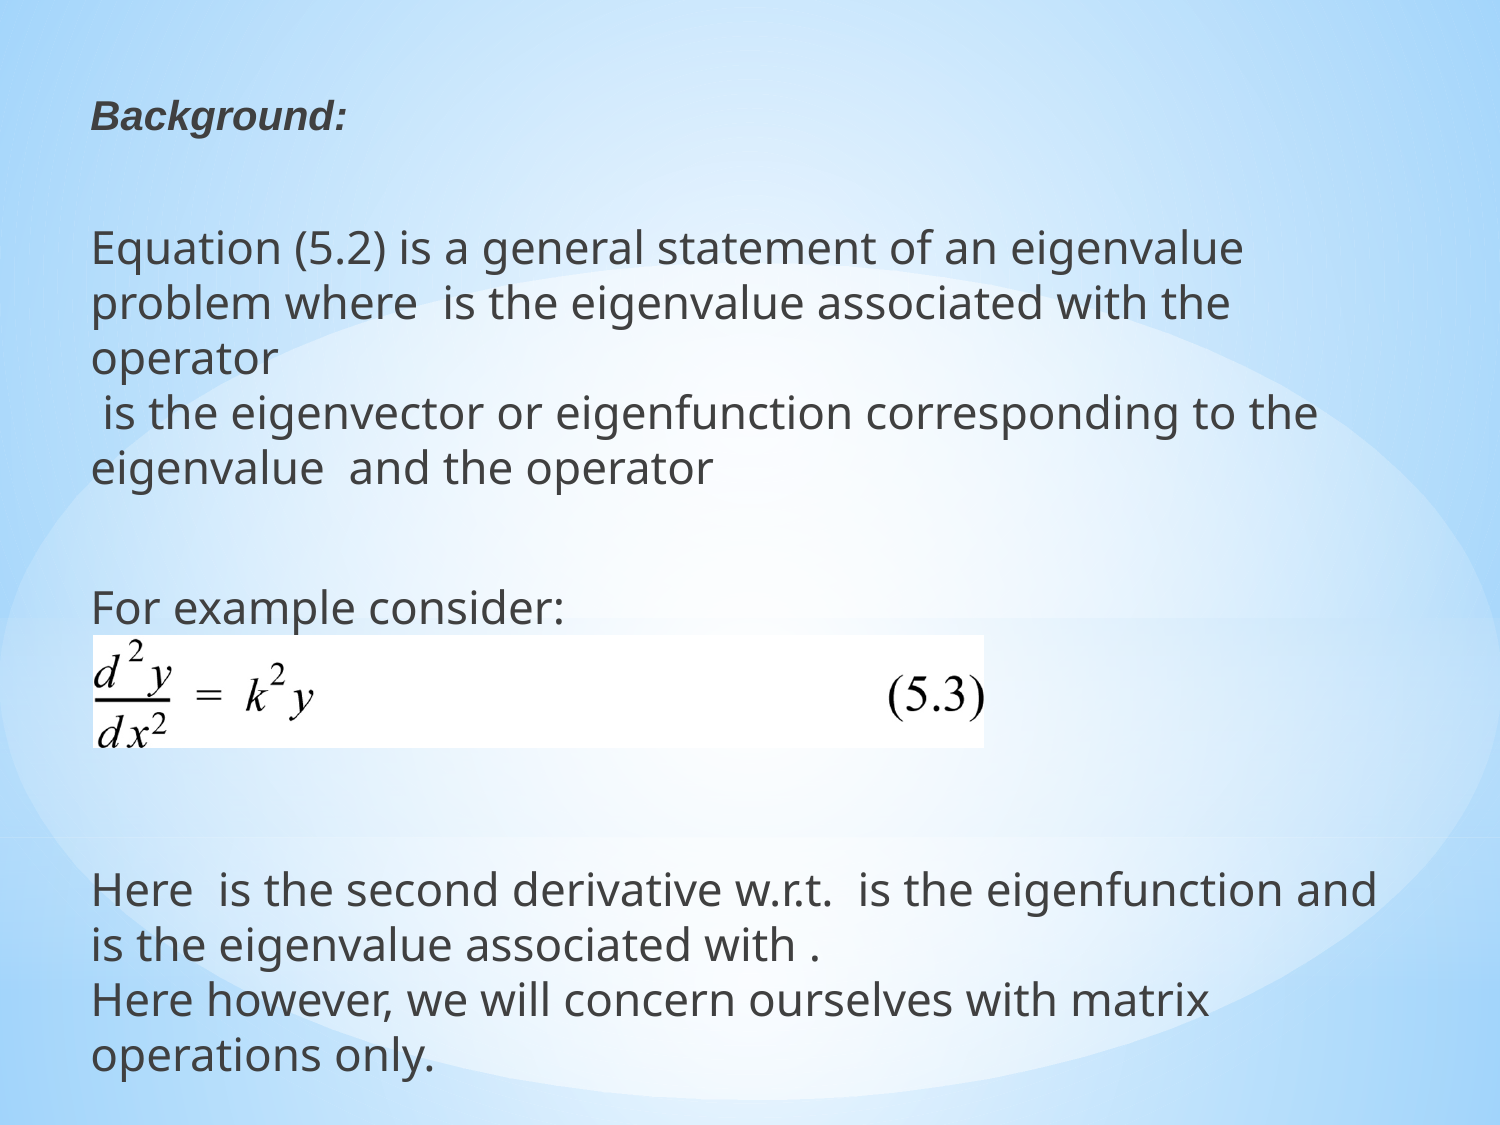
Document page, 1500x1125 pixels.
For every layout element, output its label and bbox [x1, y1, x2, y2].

picture [93, 635, 984, 748]
